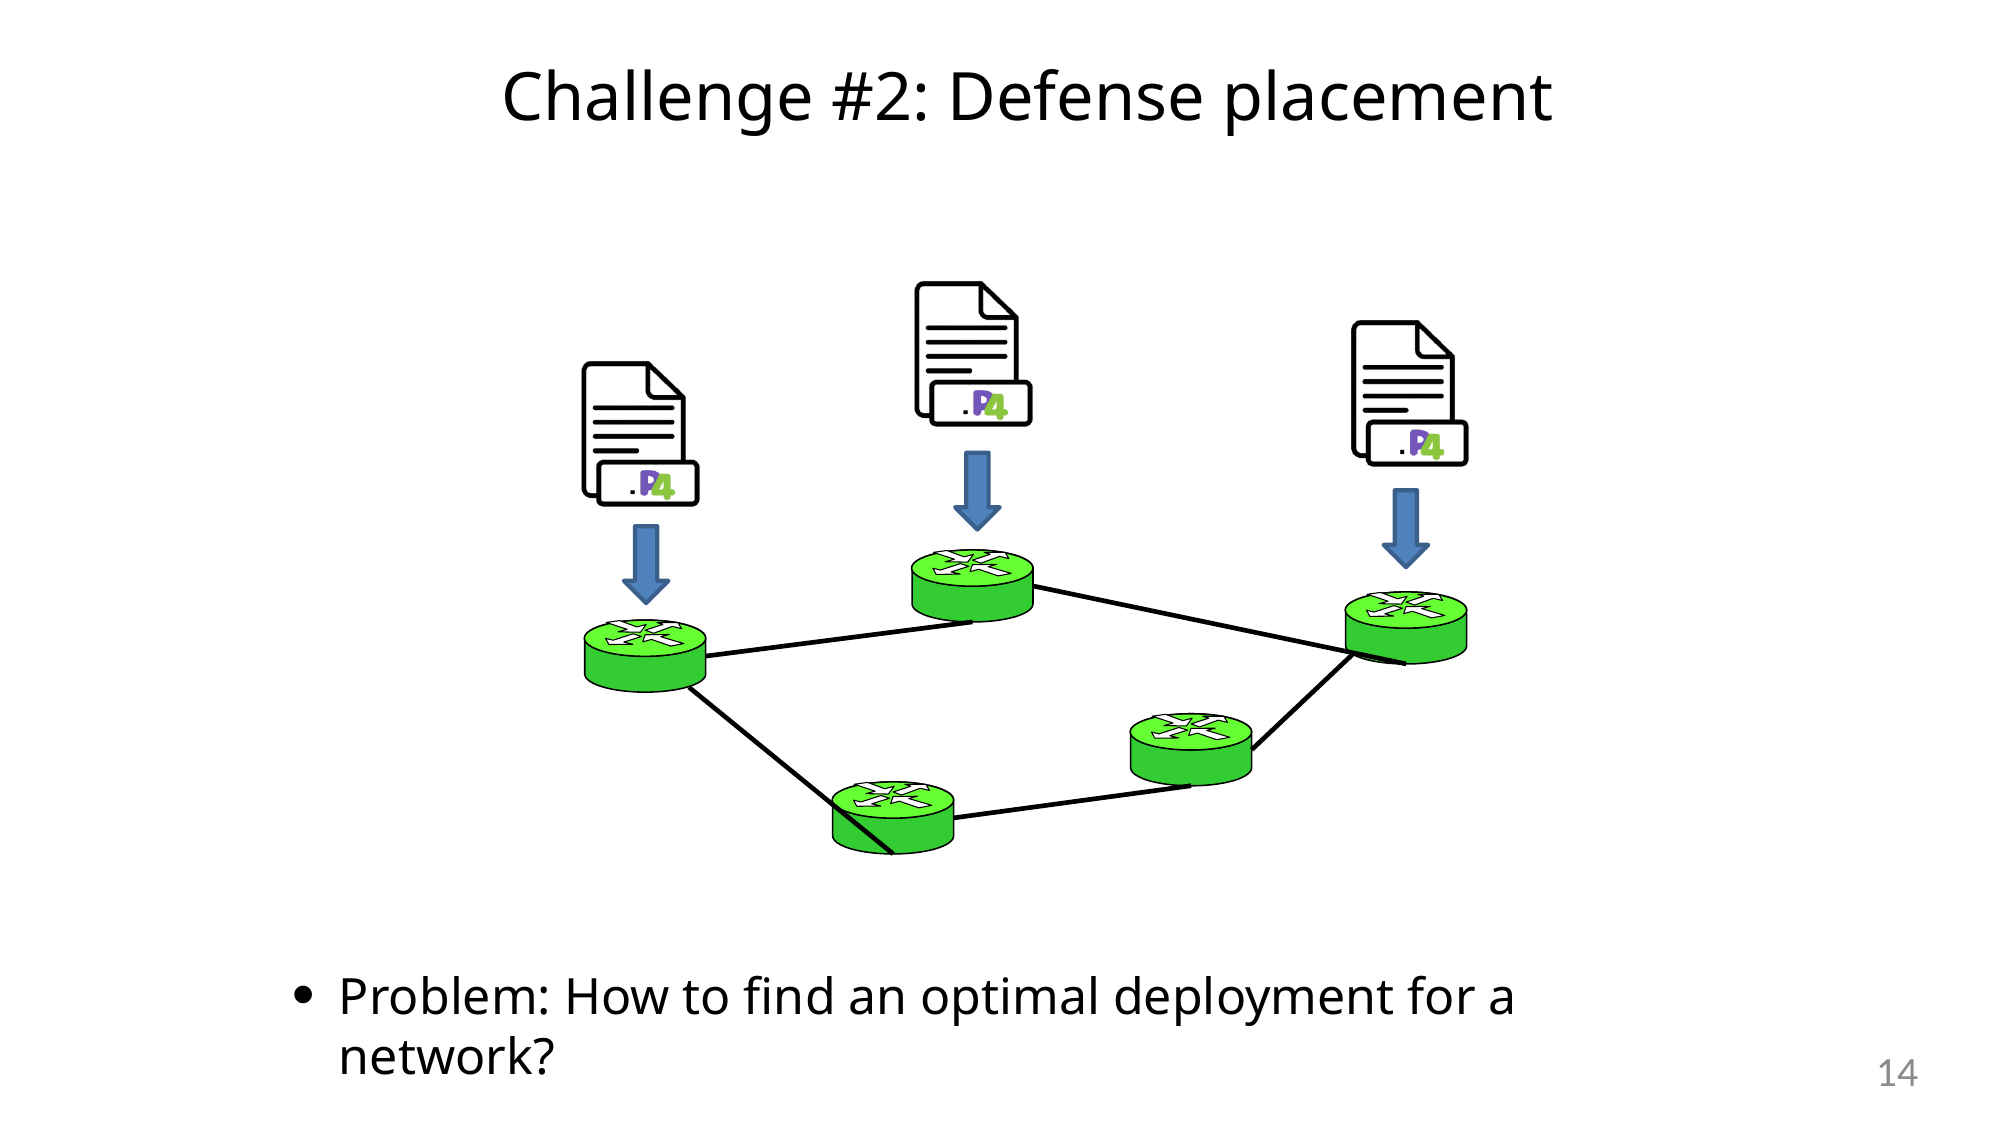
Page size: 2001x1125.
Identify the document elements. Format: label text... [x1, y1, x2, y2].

text_box [953, 450, 1002, 532]
slide_number 13 [1466, 1040, 1934, 1100]
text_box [584, 549, 1467, 855]
picture [1326, 312, 1479, 474]
picture [557, 353, 709, 515]
text_box Challenge #2: Defense placement [360, 12, 1713, 175]
picture [890, 273, 1042, 434]
text_box Problem: How to find an optimal deployment for a network? [201, 956, 1700, 1068]
text_box [632, 524, 660, 548]
text_box [1381, 488, 1431, 548]
